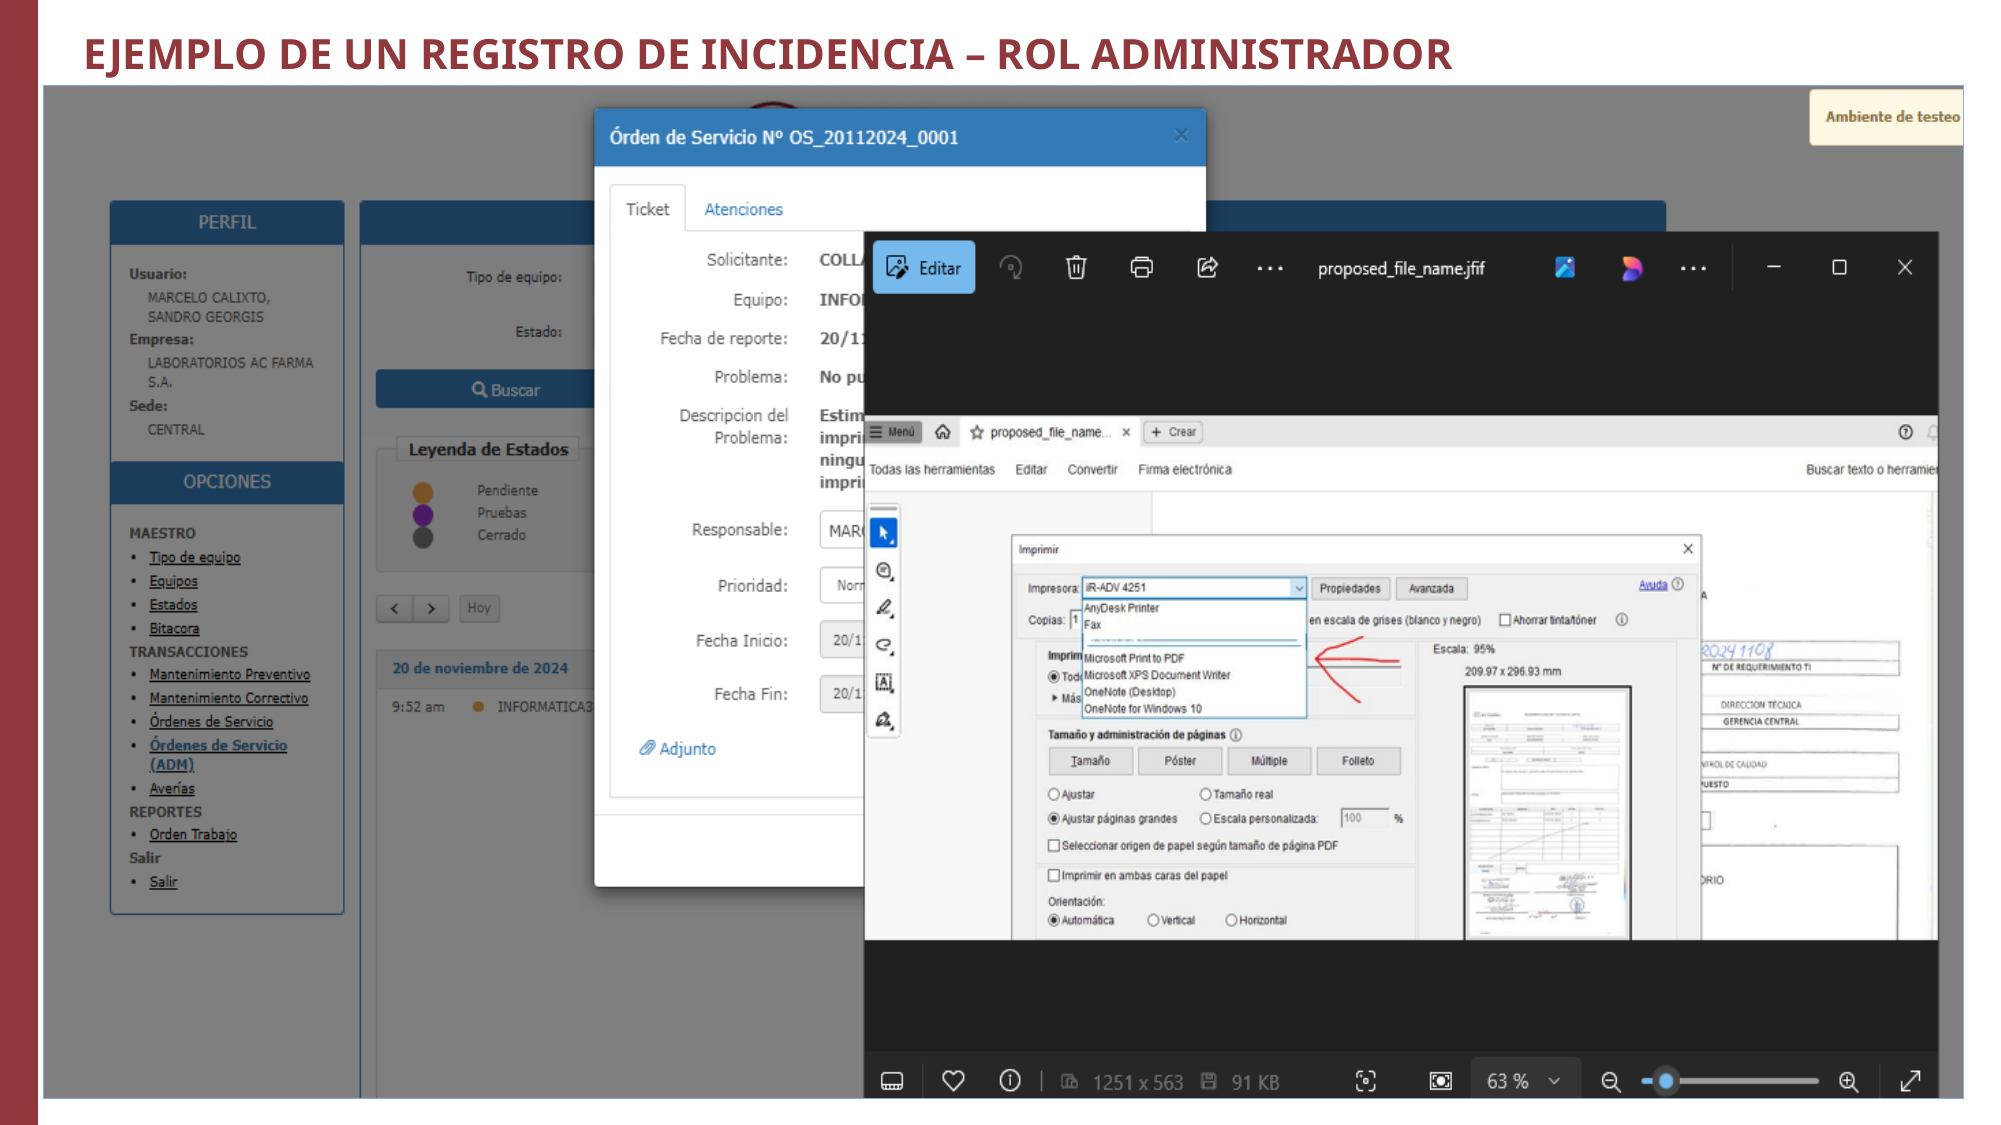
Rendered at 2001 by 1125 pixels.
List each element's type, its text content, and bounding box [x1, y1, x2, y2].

title EJEMPLO DE UN REGISTRO DE INCIDENCIA – ROL ADMINISTRADOR [68, 25, 1723, 85]
picture [43, 0, 1987, 1099]
